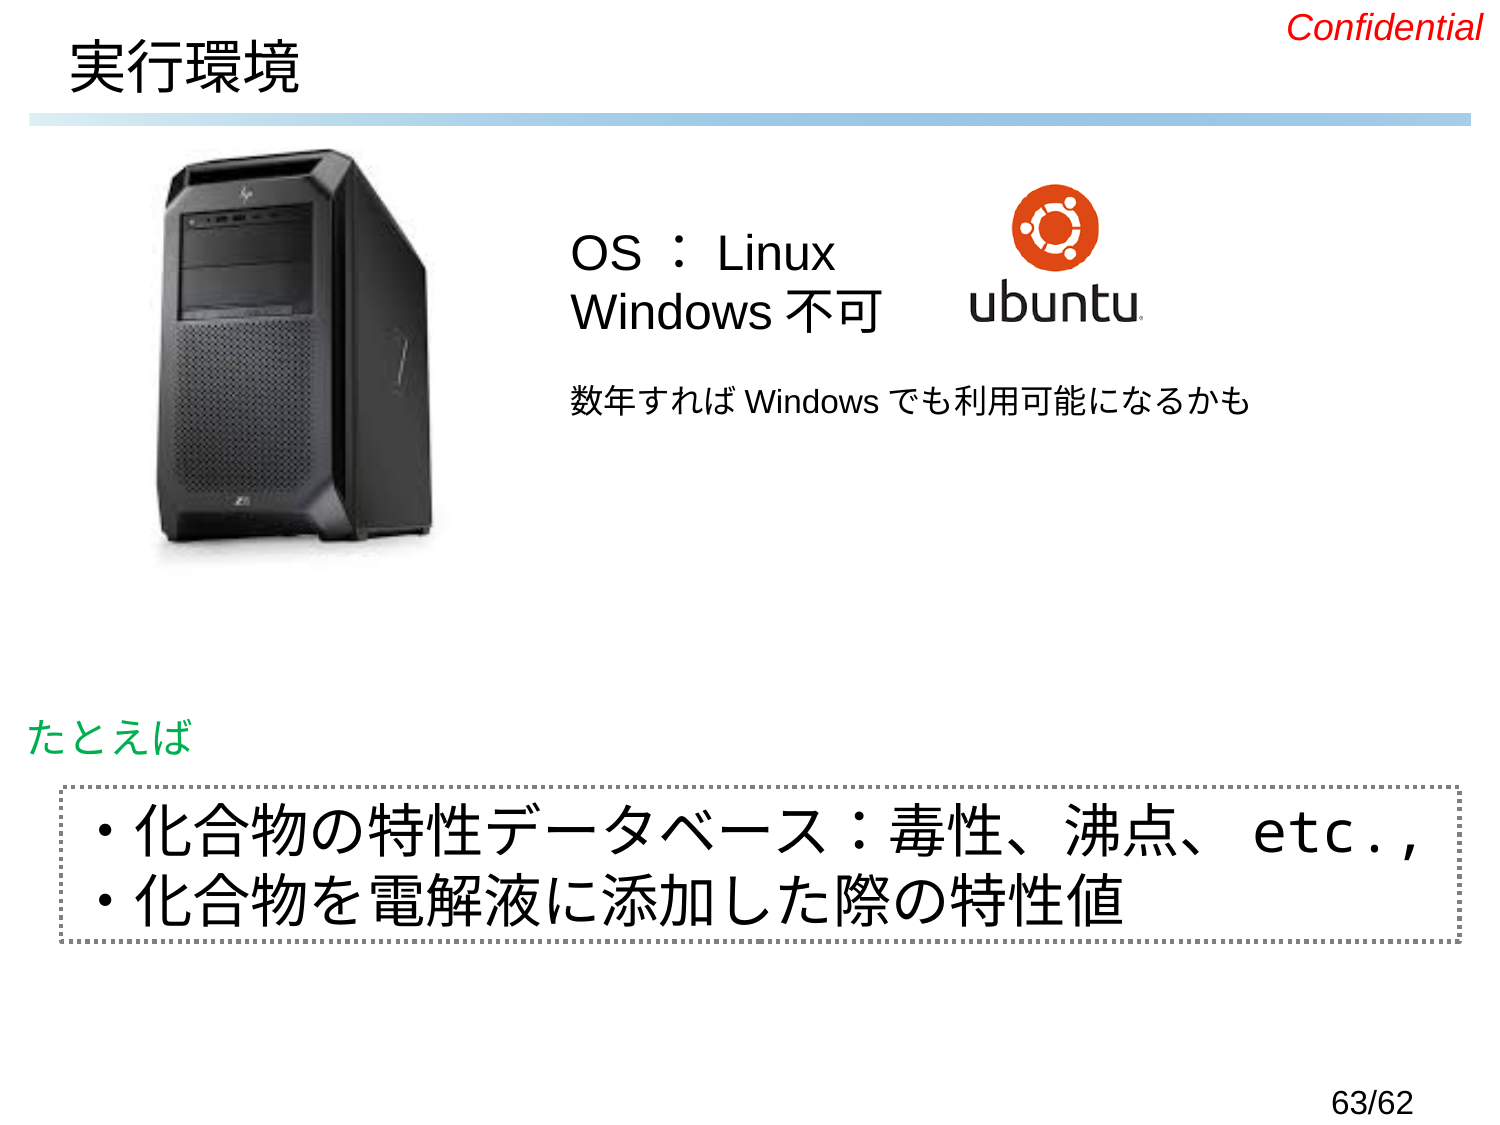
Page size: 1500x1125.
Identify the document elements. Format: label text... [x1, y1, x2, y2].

text_box OS：Linux Windows不可 数年すればWindowsでも利用可能になるかも [597, 212, 1306, 428]
picture [9, 148, 592, 575]
title 実行環境 [52, 18, 1452, 112]
text_box たとえば [10, 704, 208, 769]
text_box ・化合物の特性データベース：毒性、沸点、etc., ・化合物を電解液に添加した際の特性値 [59, 785, 1462, 944]
picture [970, 184, 1143, 322]
